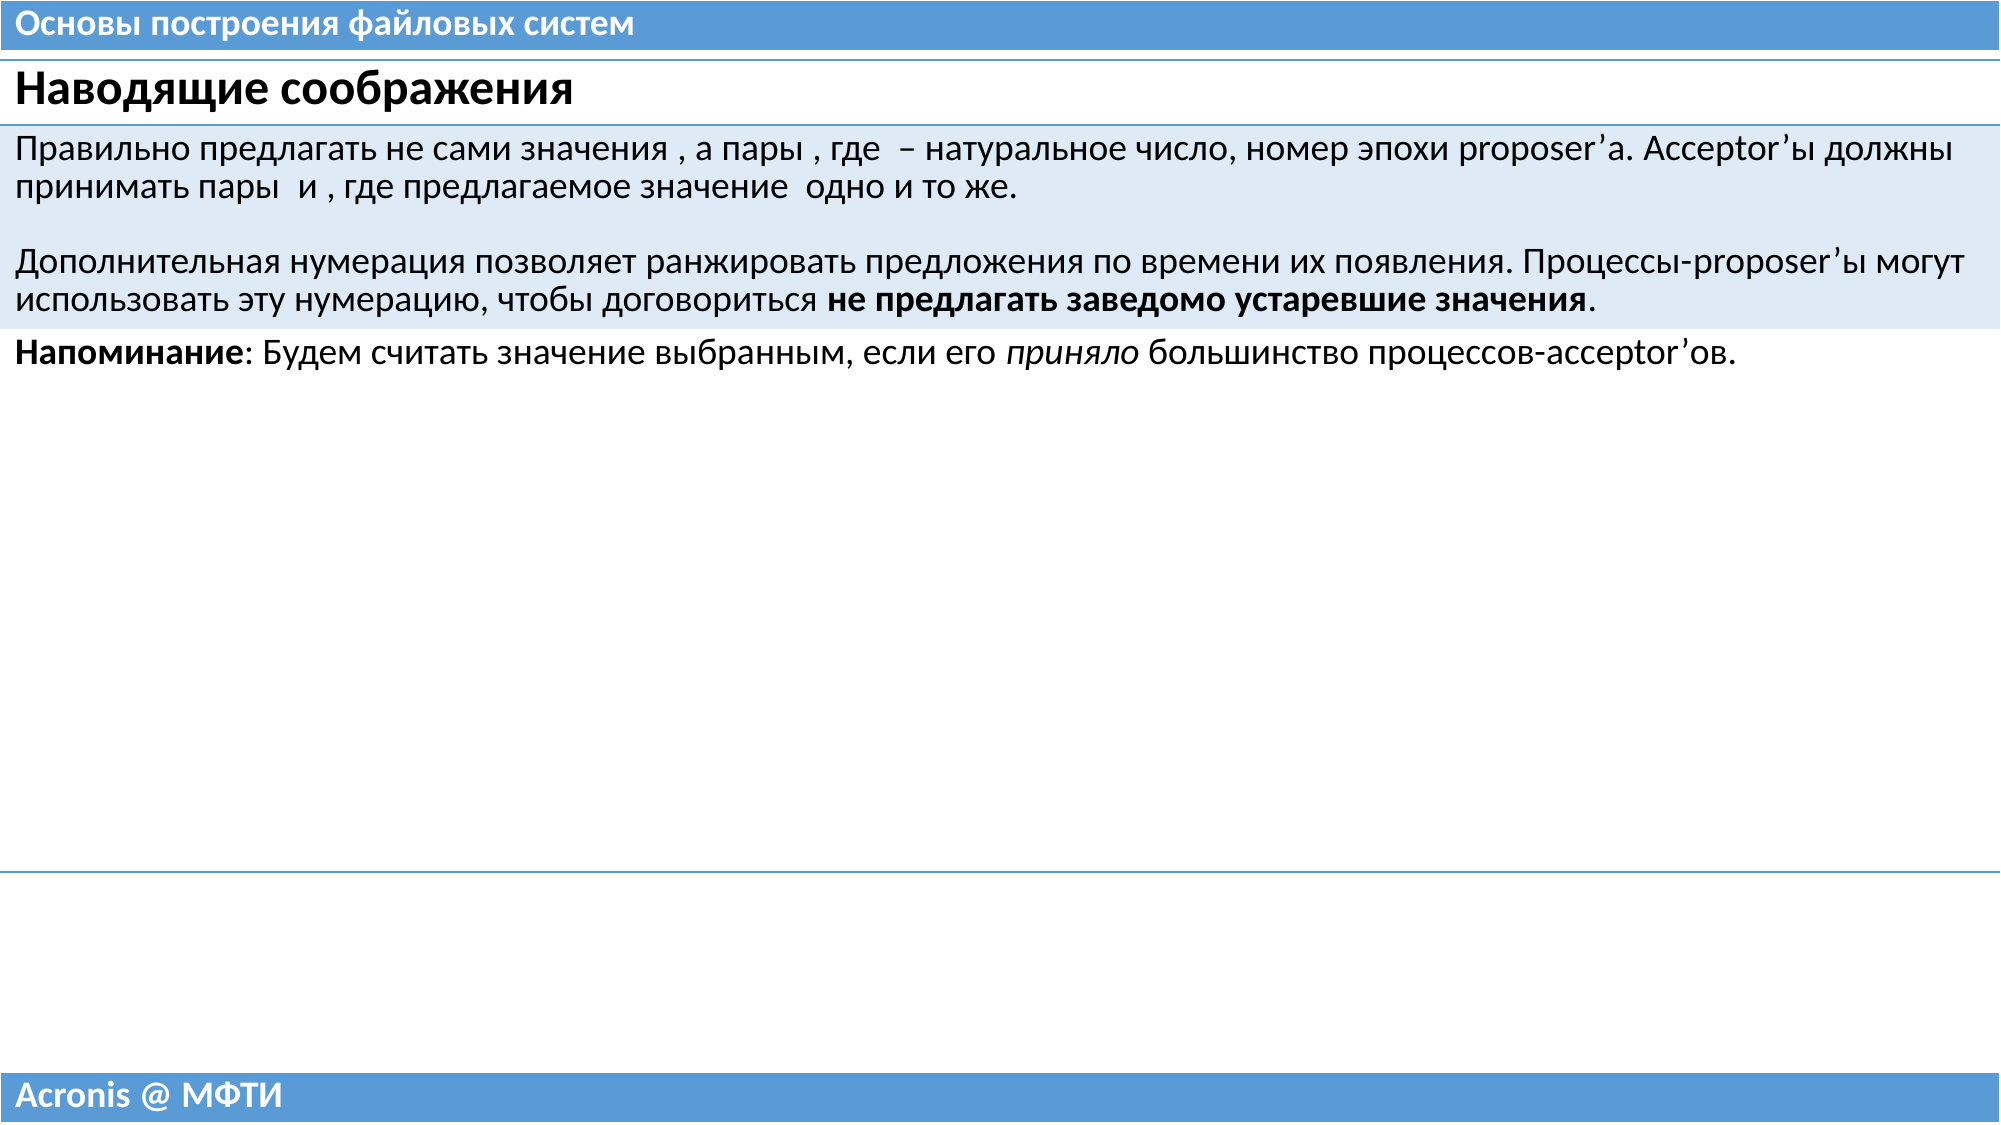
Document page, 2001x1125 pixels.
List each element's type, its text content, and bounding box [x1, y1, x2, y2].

table_header Acronis @ МФТИ [1, 1073, 1999, 1122]
table_header Основы построения файловых систем [1, 1, 1999, 50]
